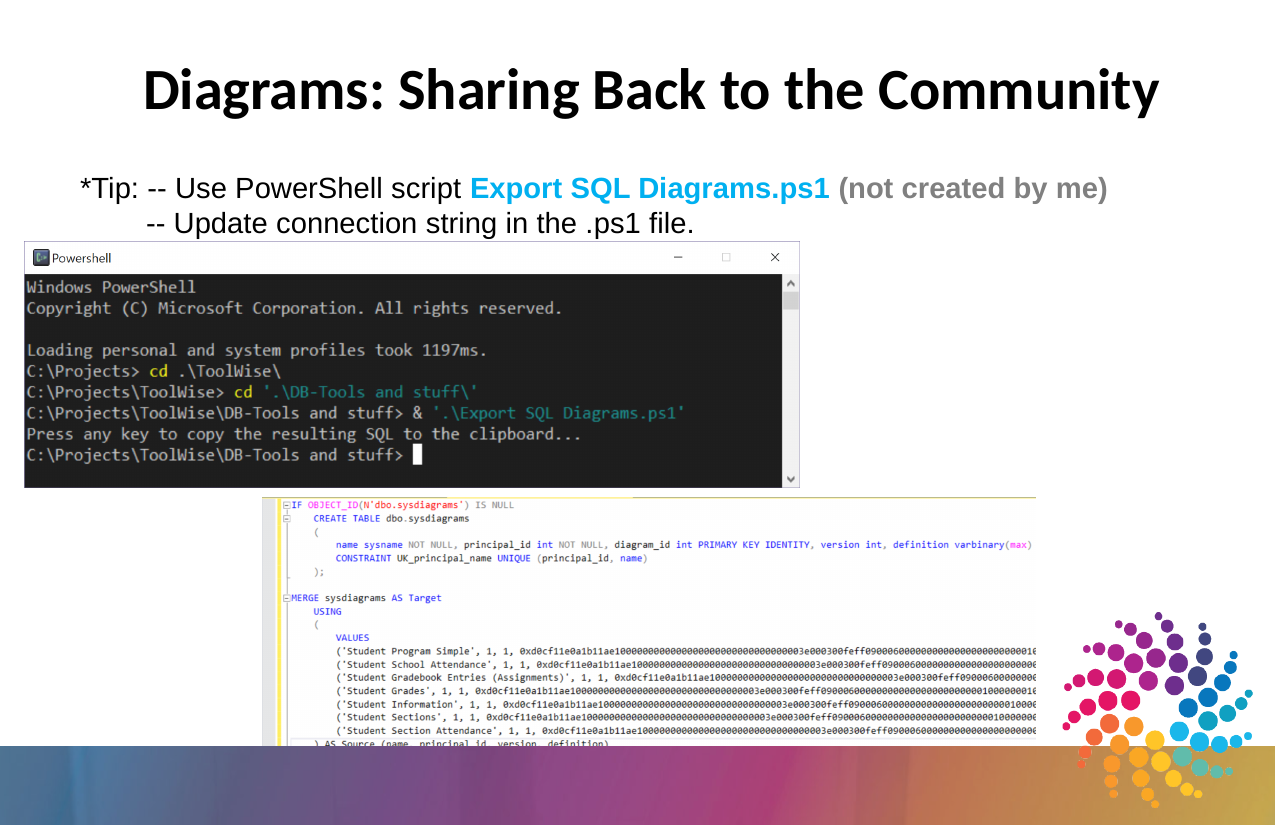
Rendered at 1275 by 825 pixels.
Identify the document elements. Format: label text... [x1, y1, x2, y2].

picture [24, 241, 801, 488]
text_box Diagrams: Sharing Back to the Community [52, 35, 1252, 136]
picture [0, 497, 1275, 825]
text_box *Tip: -- Use PowerShell script Export SQL Diagrams.ps1 (not created by me) -- Update connection string in the .ps1 file. [65, 162, 1124, 248]
